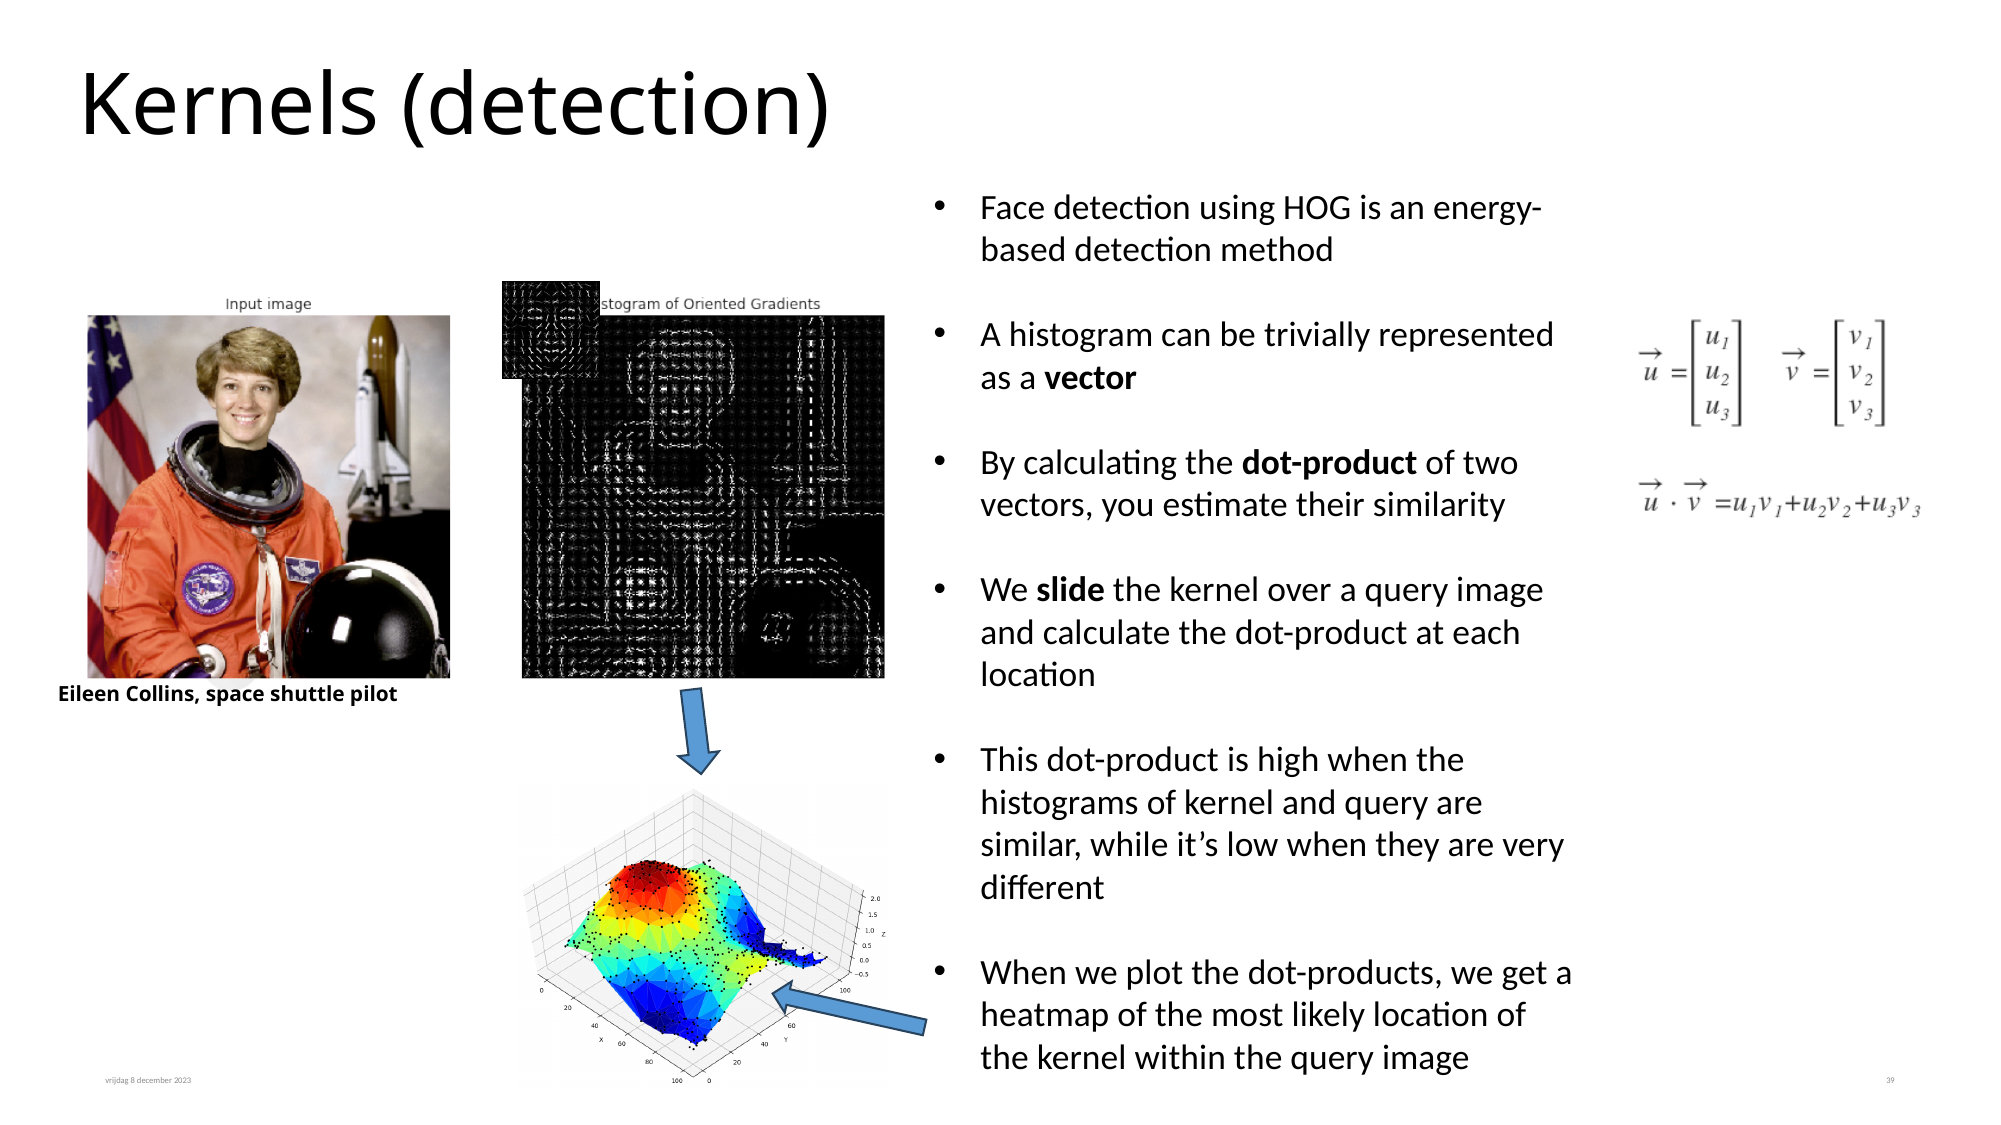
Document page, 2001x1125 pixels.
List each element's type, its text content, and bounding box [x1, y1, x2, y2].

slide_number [90, 1067, 514, 1093]
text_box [514, 689, 892, 1093]
picture [78, 281, 892, 688]
slide_number 39 [1632, 1067, 1910, 1093]
text_box Face detection using HOG is an energy-based detection method A histogram can be trivially represented as a vector By calculating the dot-product of two vectors, you estimate their similarity We slide the kernel over a query image and calculate the dot-product at each location This dot-product is high when the histograms of kernel and query are similar, while it’s low when they are very different When we plot the dot-products, we get a heatmap of the most likely location of the kernel within the query image [918, 176, 1596, 1084]
text_box Eileen Collins, space shuttle pilot [43, 673, 413, 714]
title Kernels (detection) [79, 60, 1536, 233]
text_box [892, 1010, 928, 1037]
picture [1627, 317, 1929, 560]
